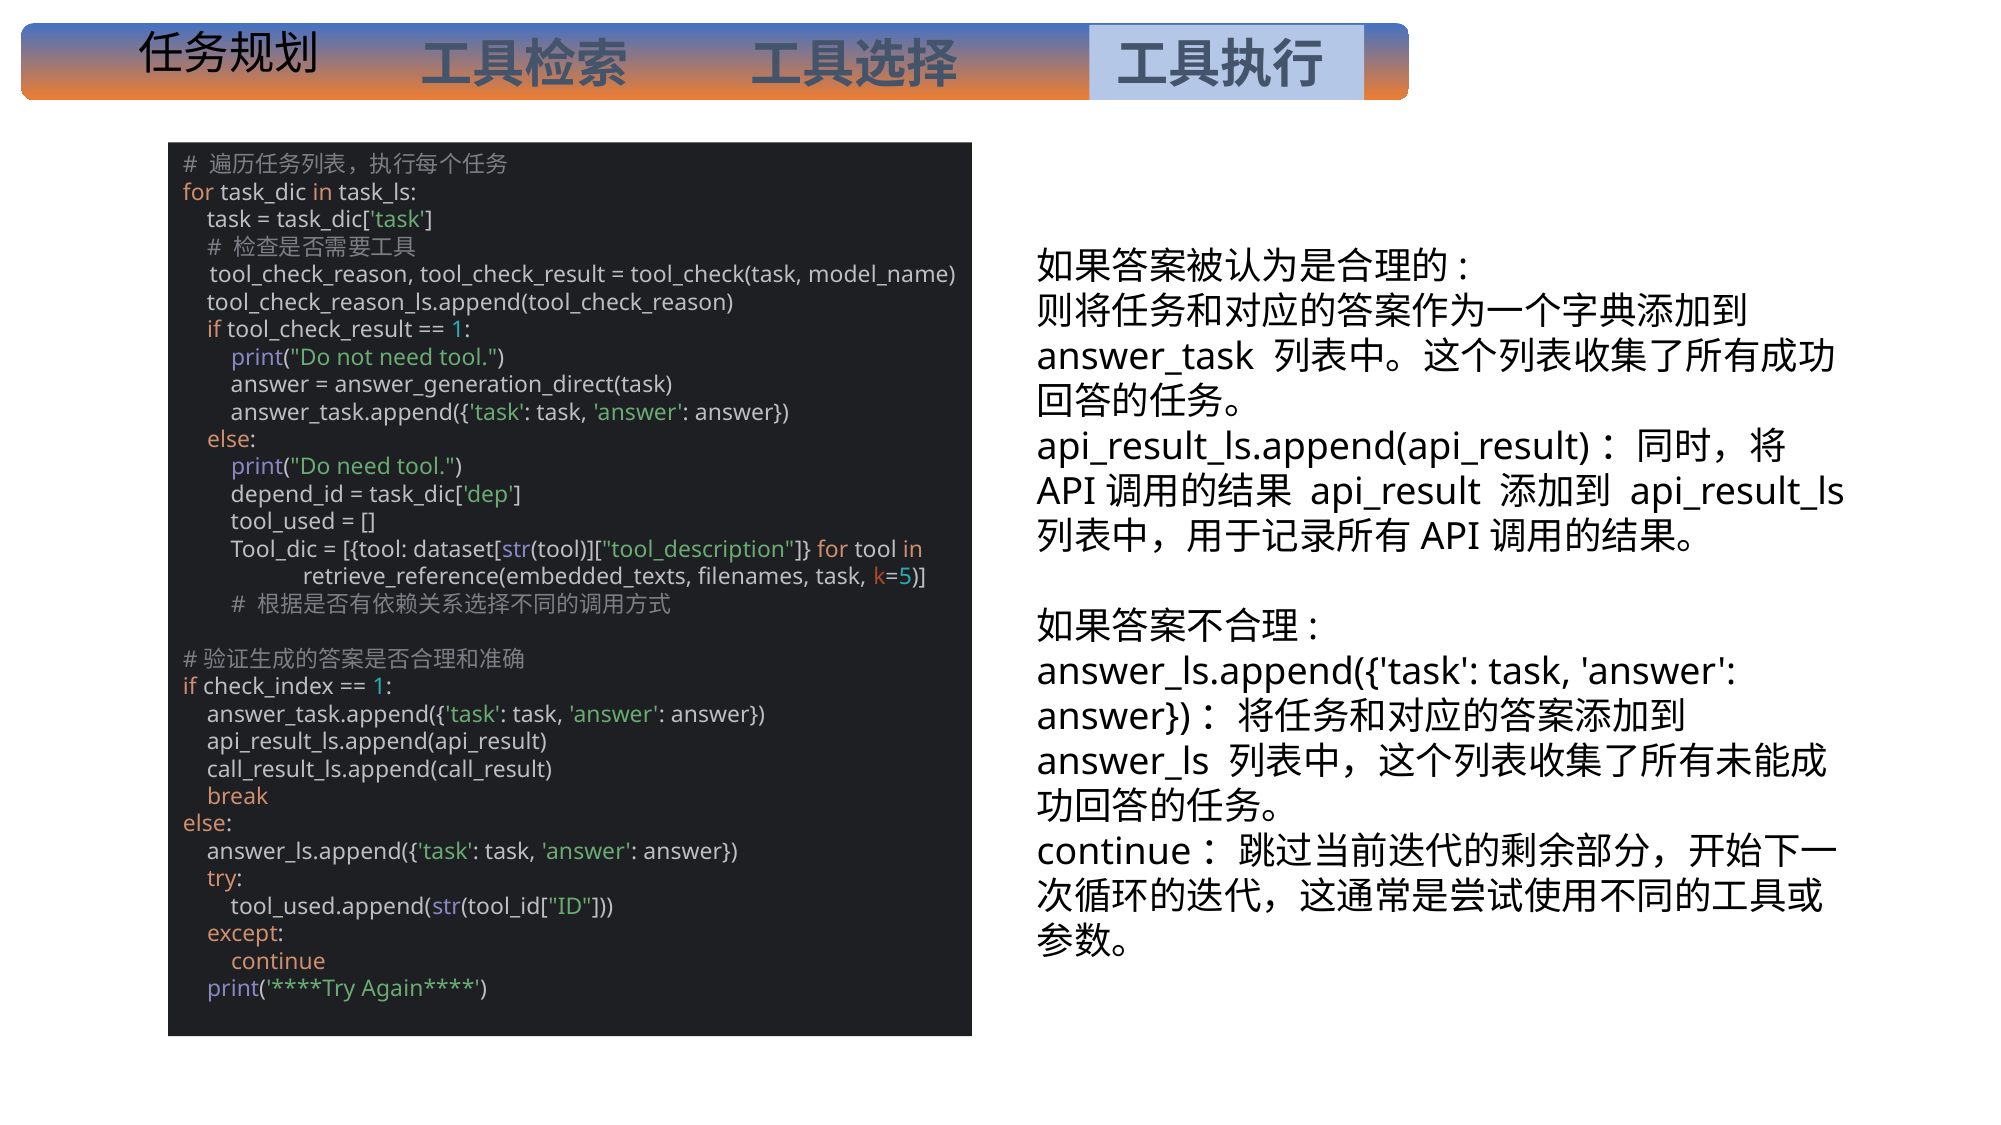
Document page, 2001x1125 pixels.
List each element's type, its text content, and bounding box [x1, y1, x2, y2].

text_box [20, 22, 1401, 101]
text_box 工具执行 [1101, 23, 2000, 101]
text_box 工具检索 [405, 23, 735, 101]
text_box 工具选择 [735, 23, 1101, 101]
text_box # 遍历任务列表，执行每个任务 for task_dic in task_ls: task = task_dic['task'] # 检查是否需要工具 tool_check_reason, tool_check_result = tool_check(task, model_name) tool_check_reason_ls.append(tool_check_reason) if tool_check_result == 1: print("Do not need tool.") answer = answer_generation_direct(task) answer_task.append({'task': task, 'answer': answer}) else: print("Do need tool.") depend_id = task_dic['dep'] tool_used = [] Tool_dic = [{tool: dataset[str(tool)]["tool_description"]} for tool in retrieve_reference(embedded_texts, filenames, task, k=5)] # 根据是否有依赖关系选择不同的调用方式 #验证生成的答案是否合理和准确 if check_index == 1: answer_task.append({'task': task, 'answer': answer}) api_result_ls.append(api_result) call_result_ls.append(call_result) break else: answer_ls.append({'task': task, 'answer': answer}) try: tool_used.append(str(tool_id["ID"])) except: continue print('****Try Again****') [168, 142, 972, 1037]
text_box 如果答案被认为是合理的: 则将任务和对应的答案作为一个字典添加到 answer_task 列表中。这个列表收集了所有成功回答的任务。 api_result_ls.append(api_result)：同时，将API调用的结果 api_result 添加到 api_result_ls 列表中，用于记录所有API调用的结果。 如果答案不合理: answer_ls.append({'task': task, 'answer': answer})：将任务和对应的答案添加到 answer_ls 列表中，这个列表收集了所有未能成功回答的任务。 continue：跳过当前迭代的剩余部分，开始下一次循环的迭代，这通常是尝试使用不同的工具或参数。 [1021, 189, 1863, 970]
title 任务规划 [123, 23, 405, 88]
